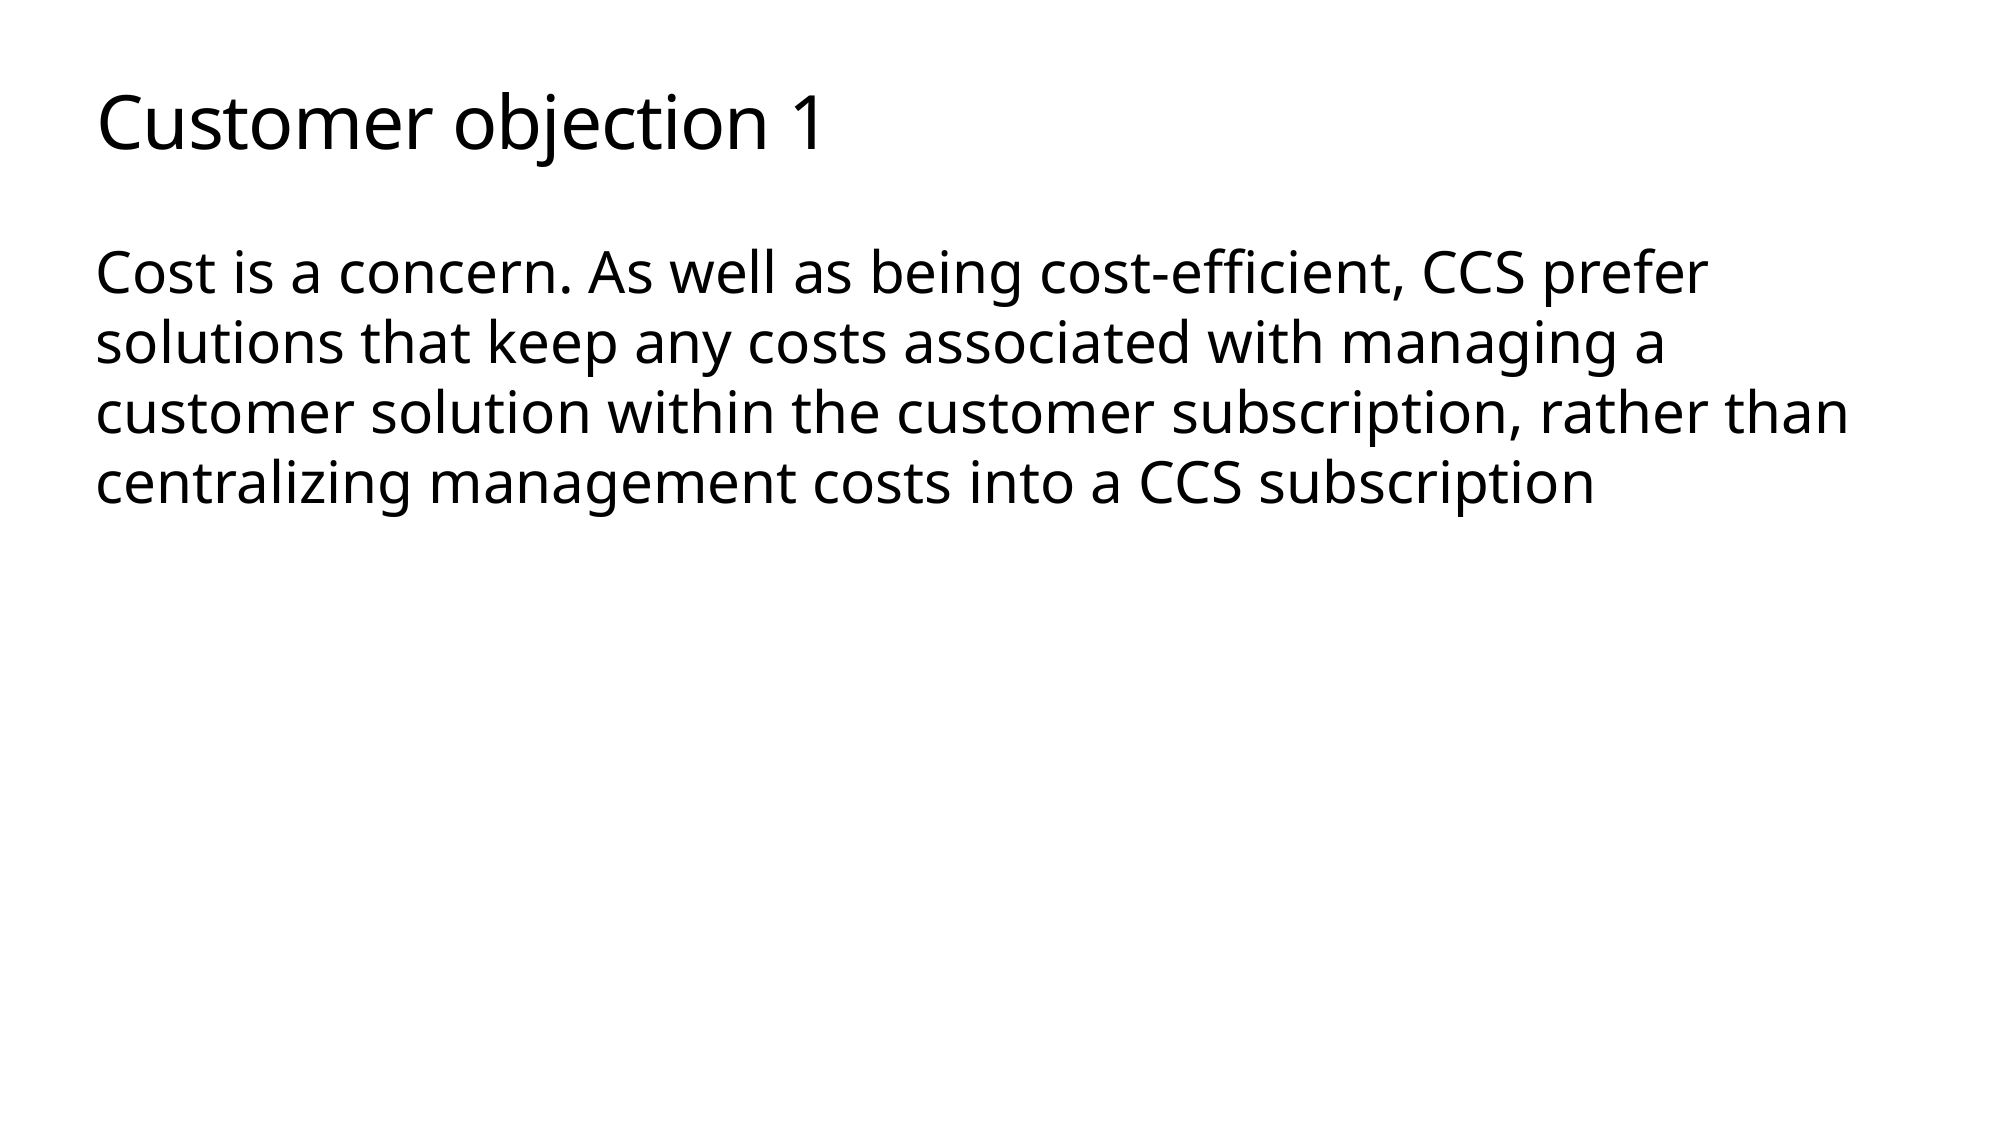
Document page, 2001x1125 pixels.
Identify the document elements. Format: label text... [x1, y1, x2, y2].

list Cost is a concern. As well as being cost-efficient, CCS prefer solutions that keep any costs associated with managing a customer solution within the customer subscription, rather than centralizing management costs into a CCS subscription [95, 235, 1904, 603]
title Customer objection 1 [96, 75, 1904, 166]
